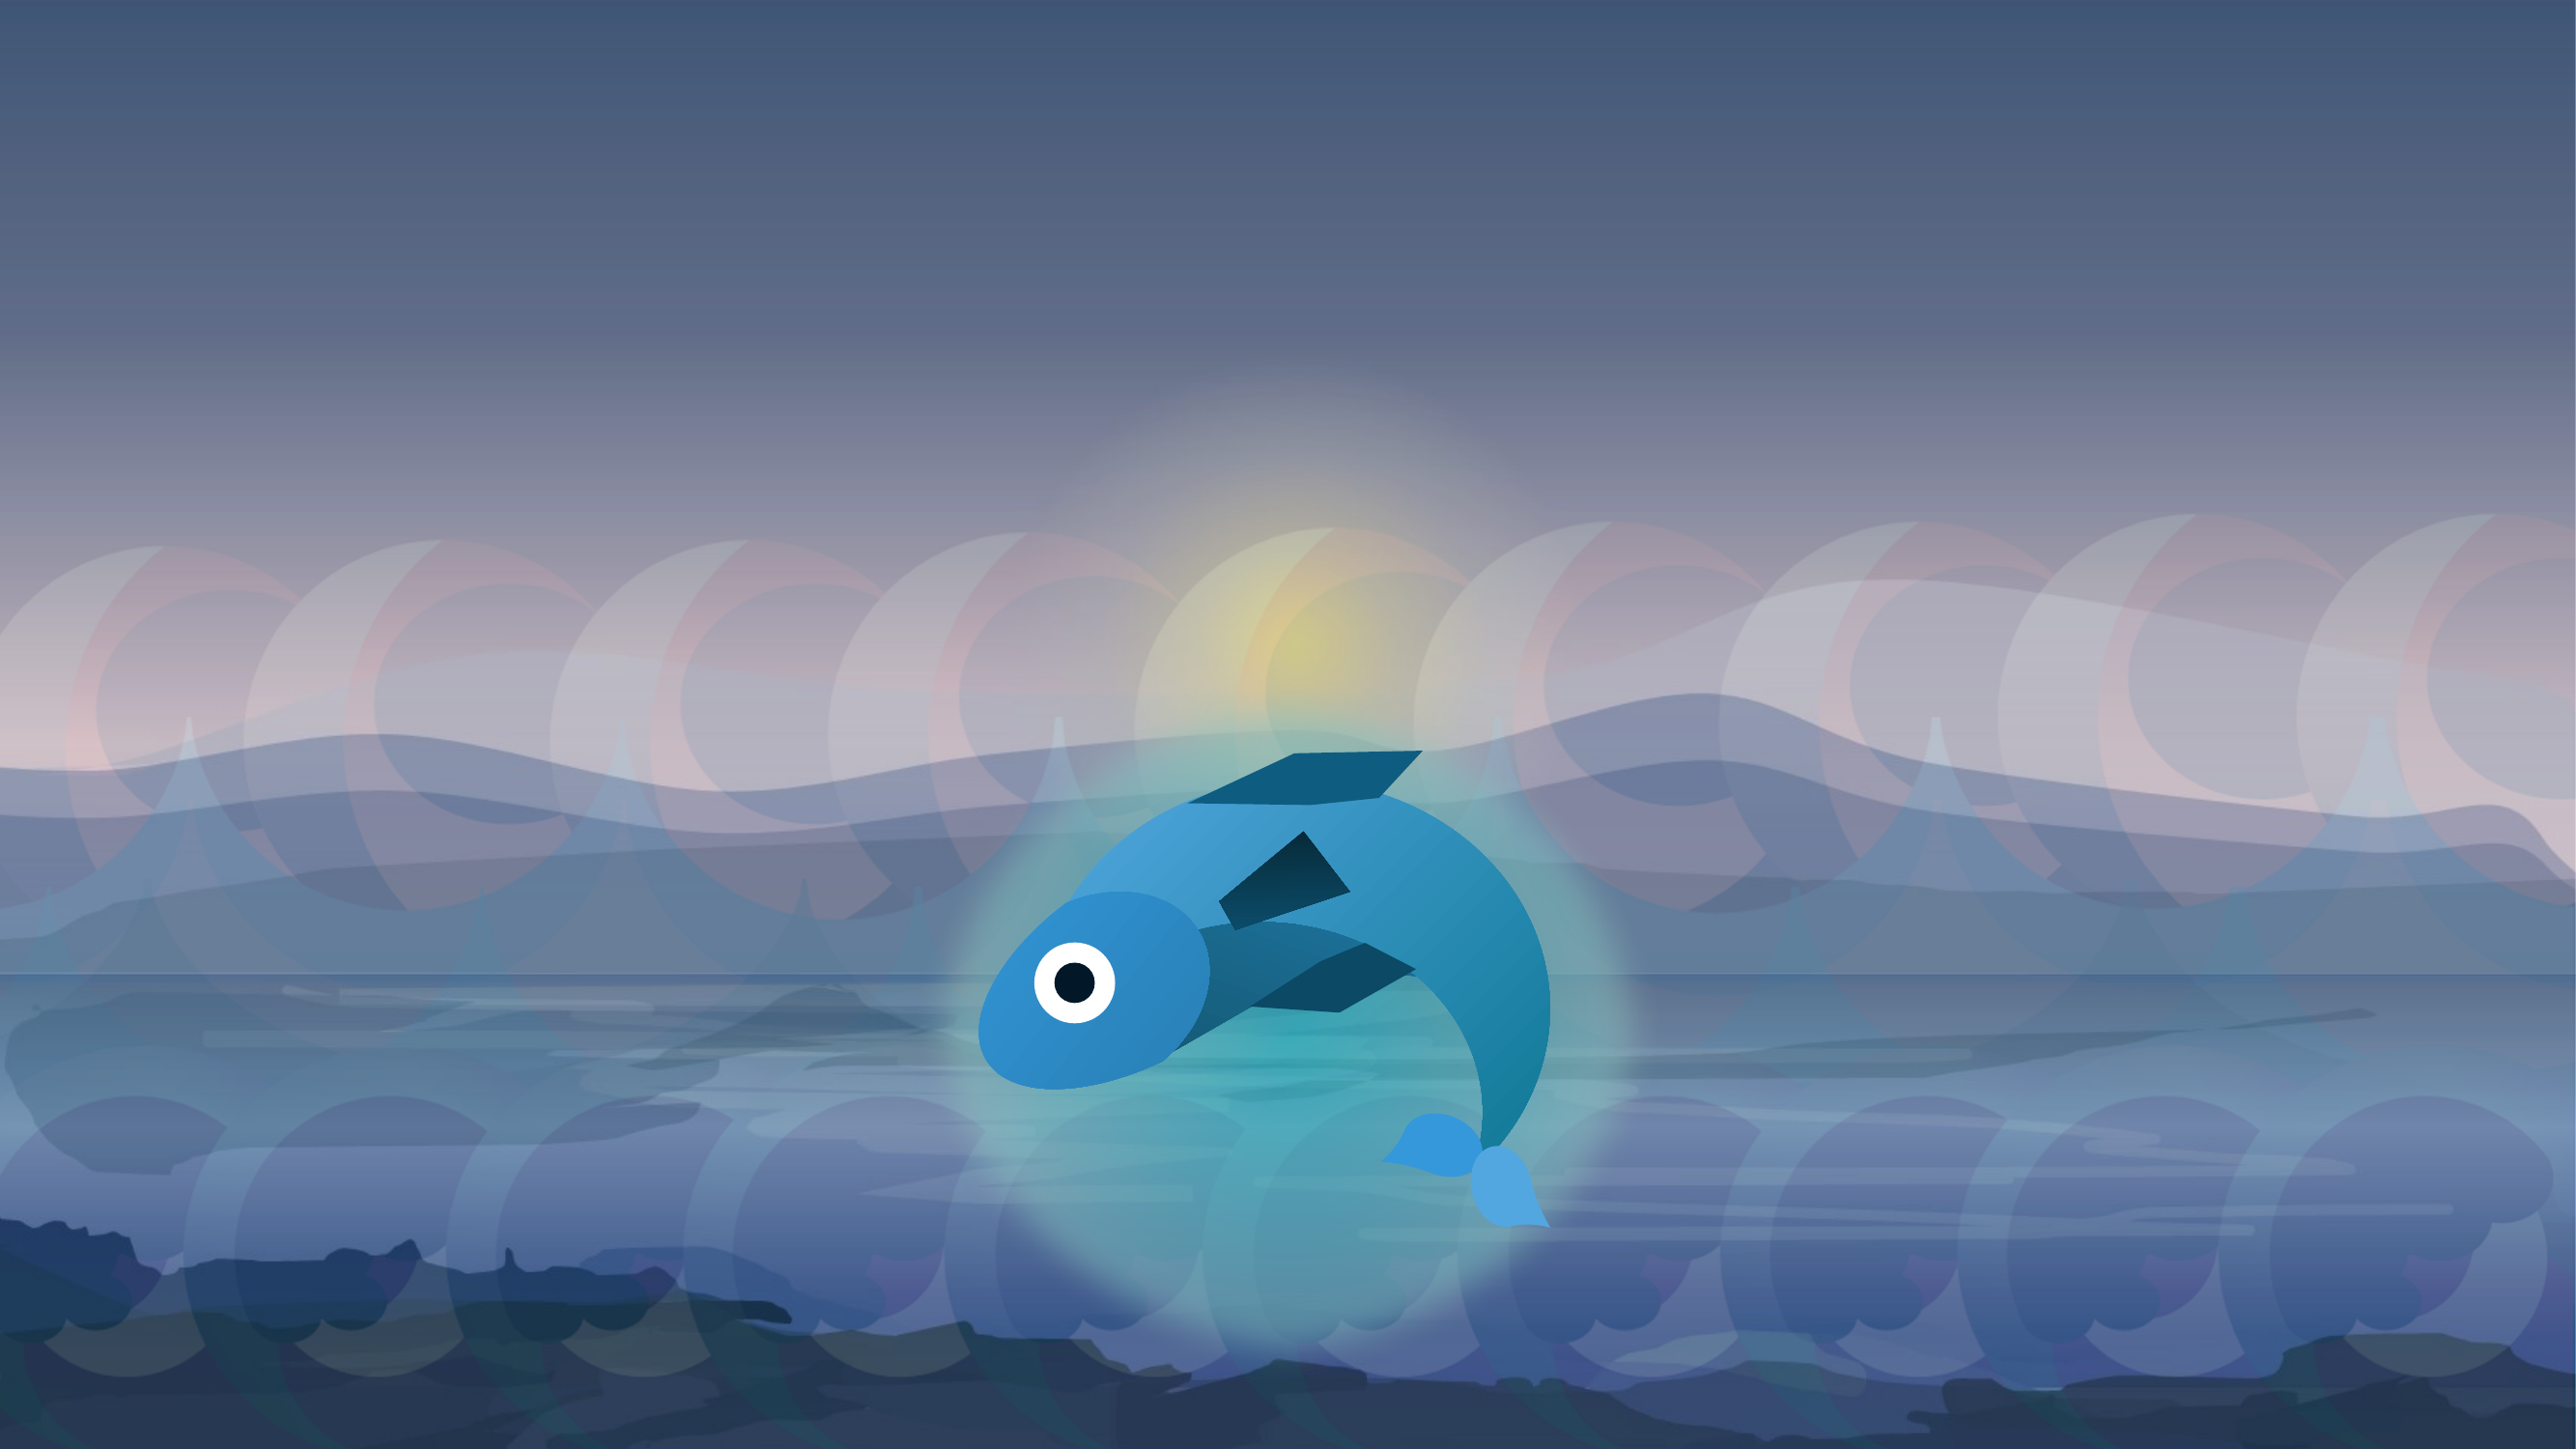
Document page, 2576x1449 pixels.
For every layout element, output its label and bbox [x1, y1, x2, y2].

text_box [906, 673, 1669, 1383]
picture [0, 0, 2576, 1449]
